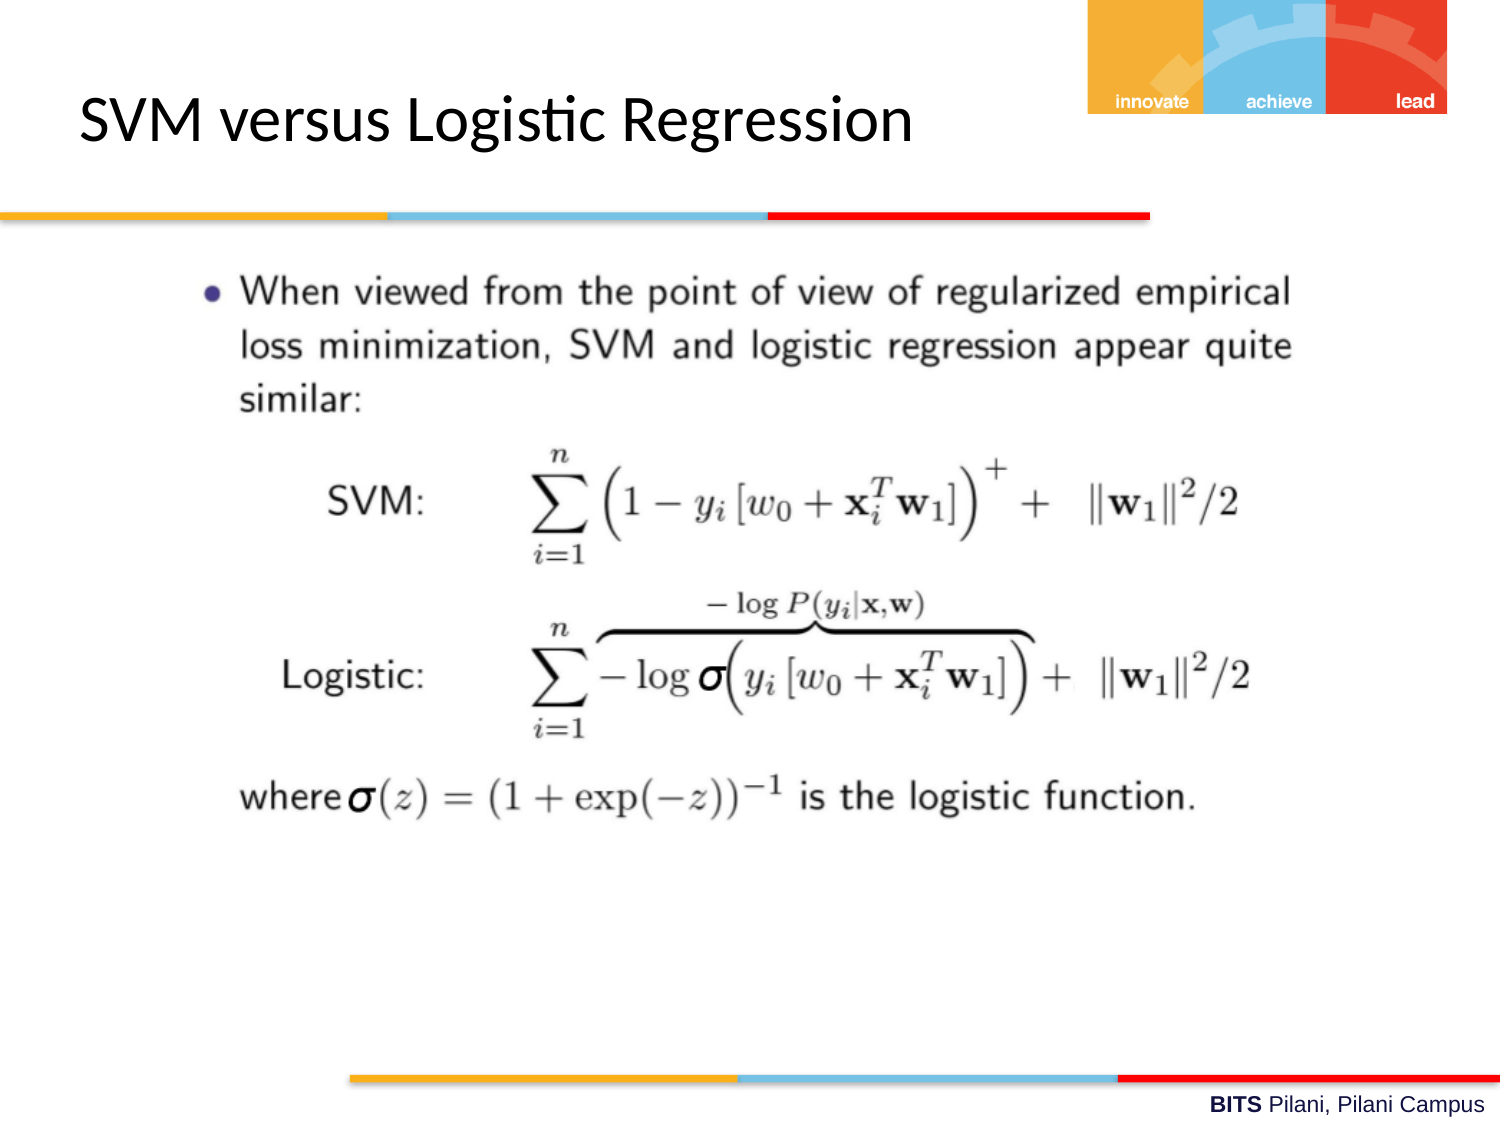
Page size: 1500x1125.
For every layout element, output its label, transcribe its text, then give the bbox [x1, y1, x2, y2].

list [191, 262, 1309, 838]
picture [1087, 0, 1448, 114]
title SVM versus Logistic Regression [64, 45, 1069, 185]
